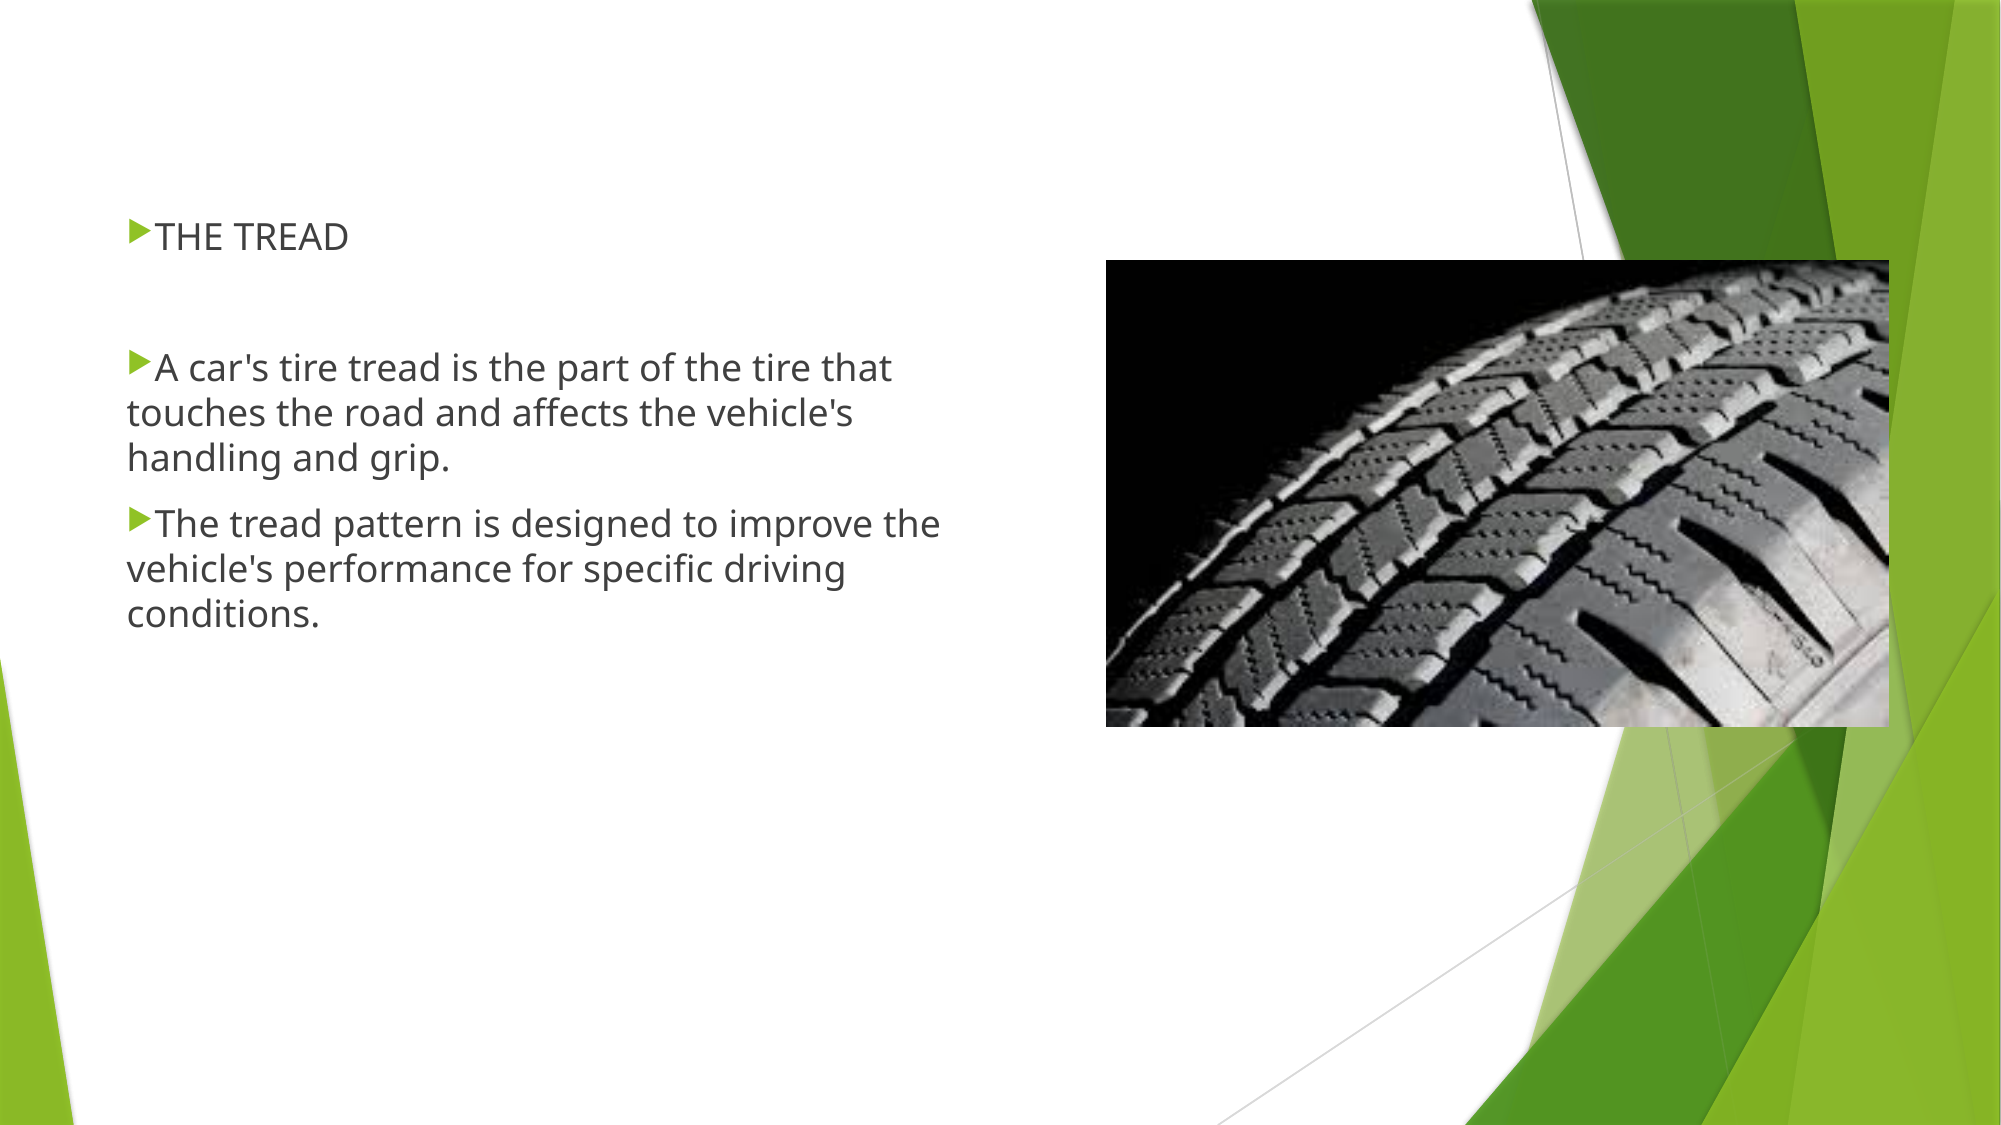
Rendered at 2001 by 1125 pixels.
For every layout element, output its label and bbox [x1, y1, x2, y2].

text_box [0, 0, 2000, 1125]
picture [1106, 260, 1889, 727]
